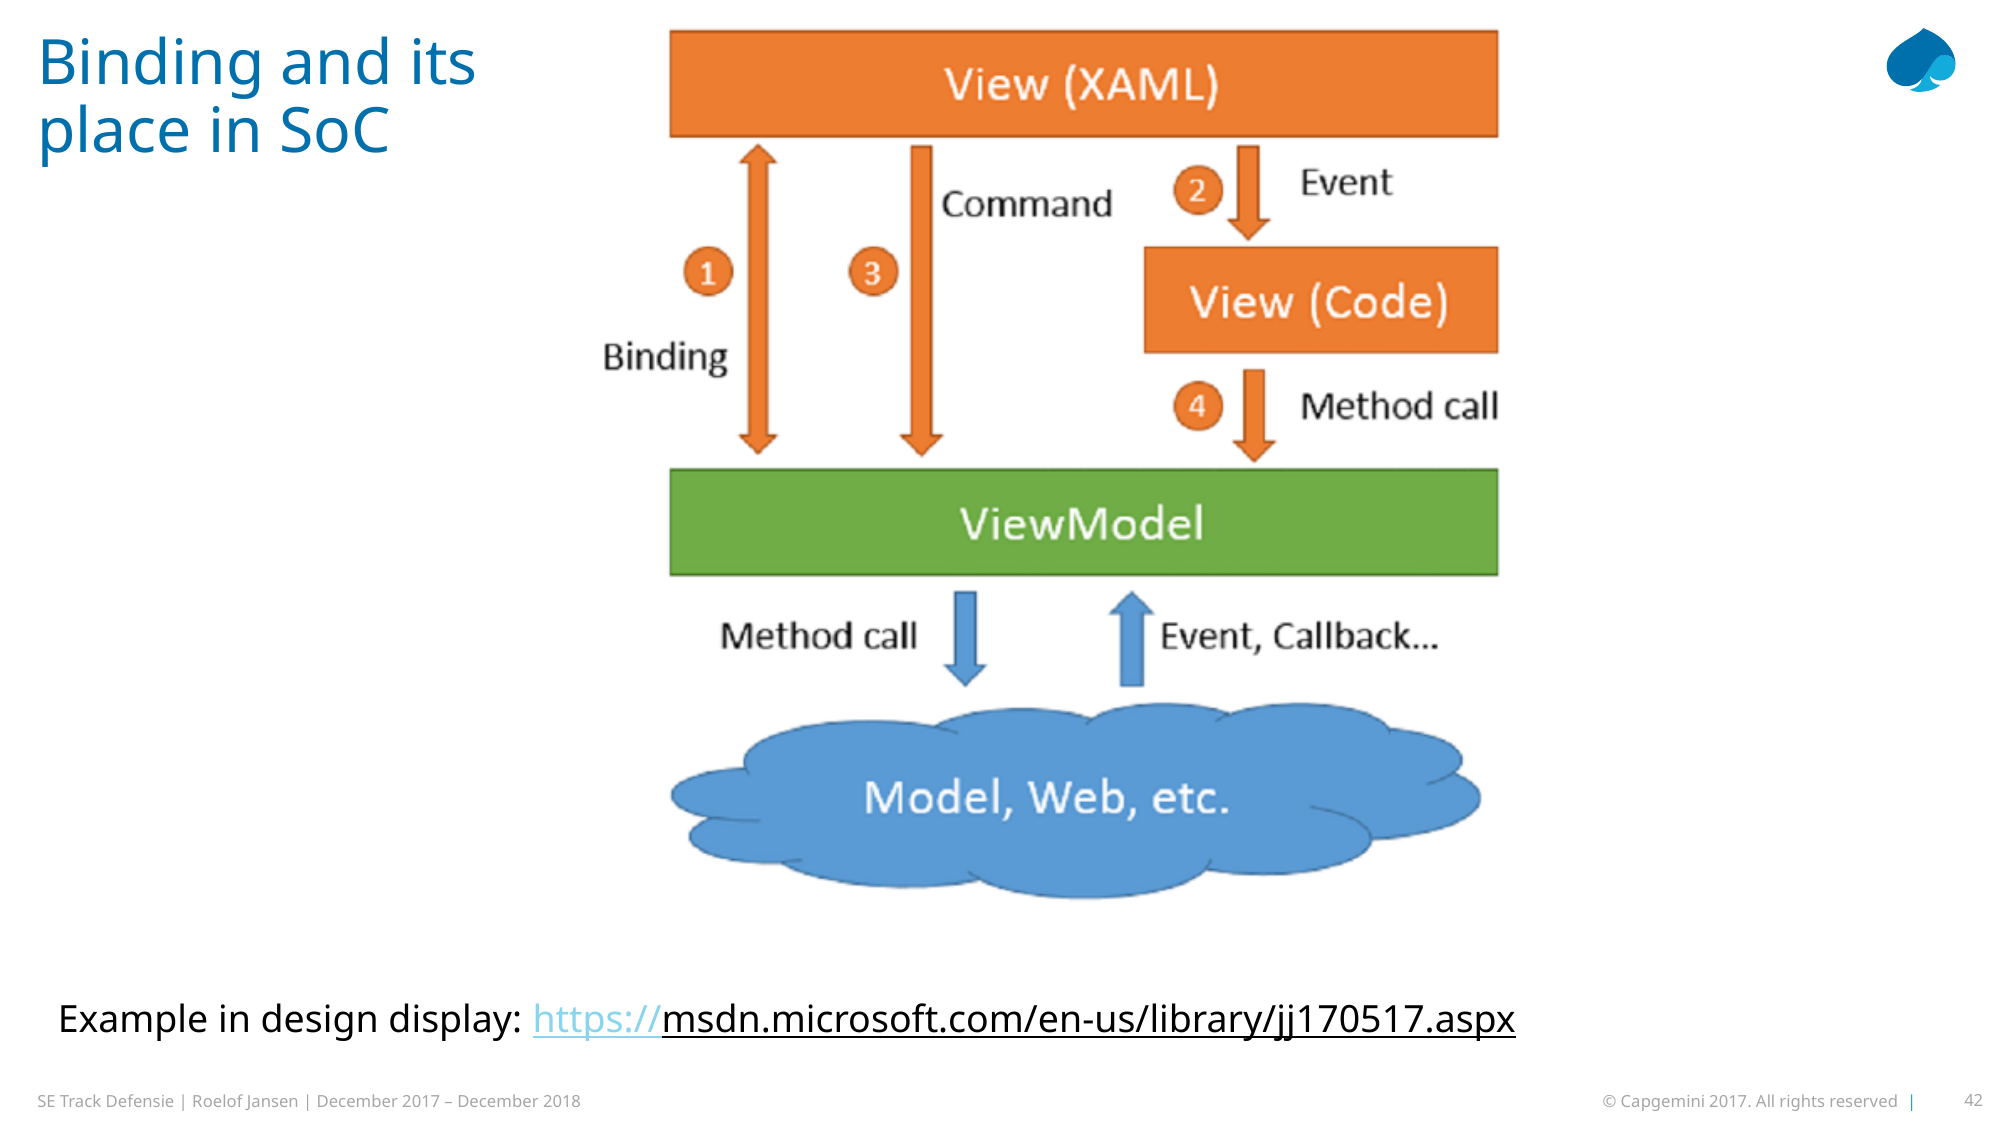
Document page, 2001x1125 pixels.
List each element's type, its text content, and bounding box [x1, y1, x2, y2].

title Binding and its place in SoC [37, 0, 599, 197]
picture [598, 19, 1520, 916]
text_box Example in design display: https://msdn.microsoft.com/en-us/library/jj170517.aspx [43, 987, 1821, 1054]
